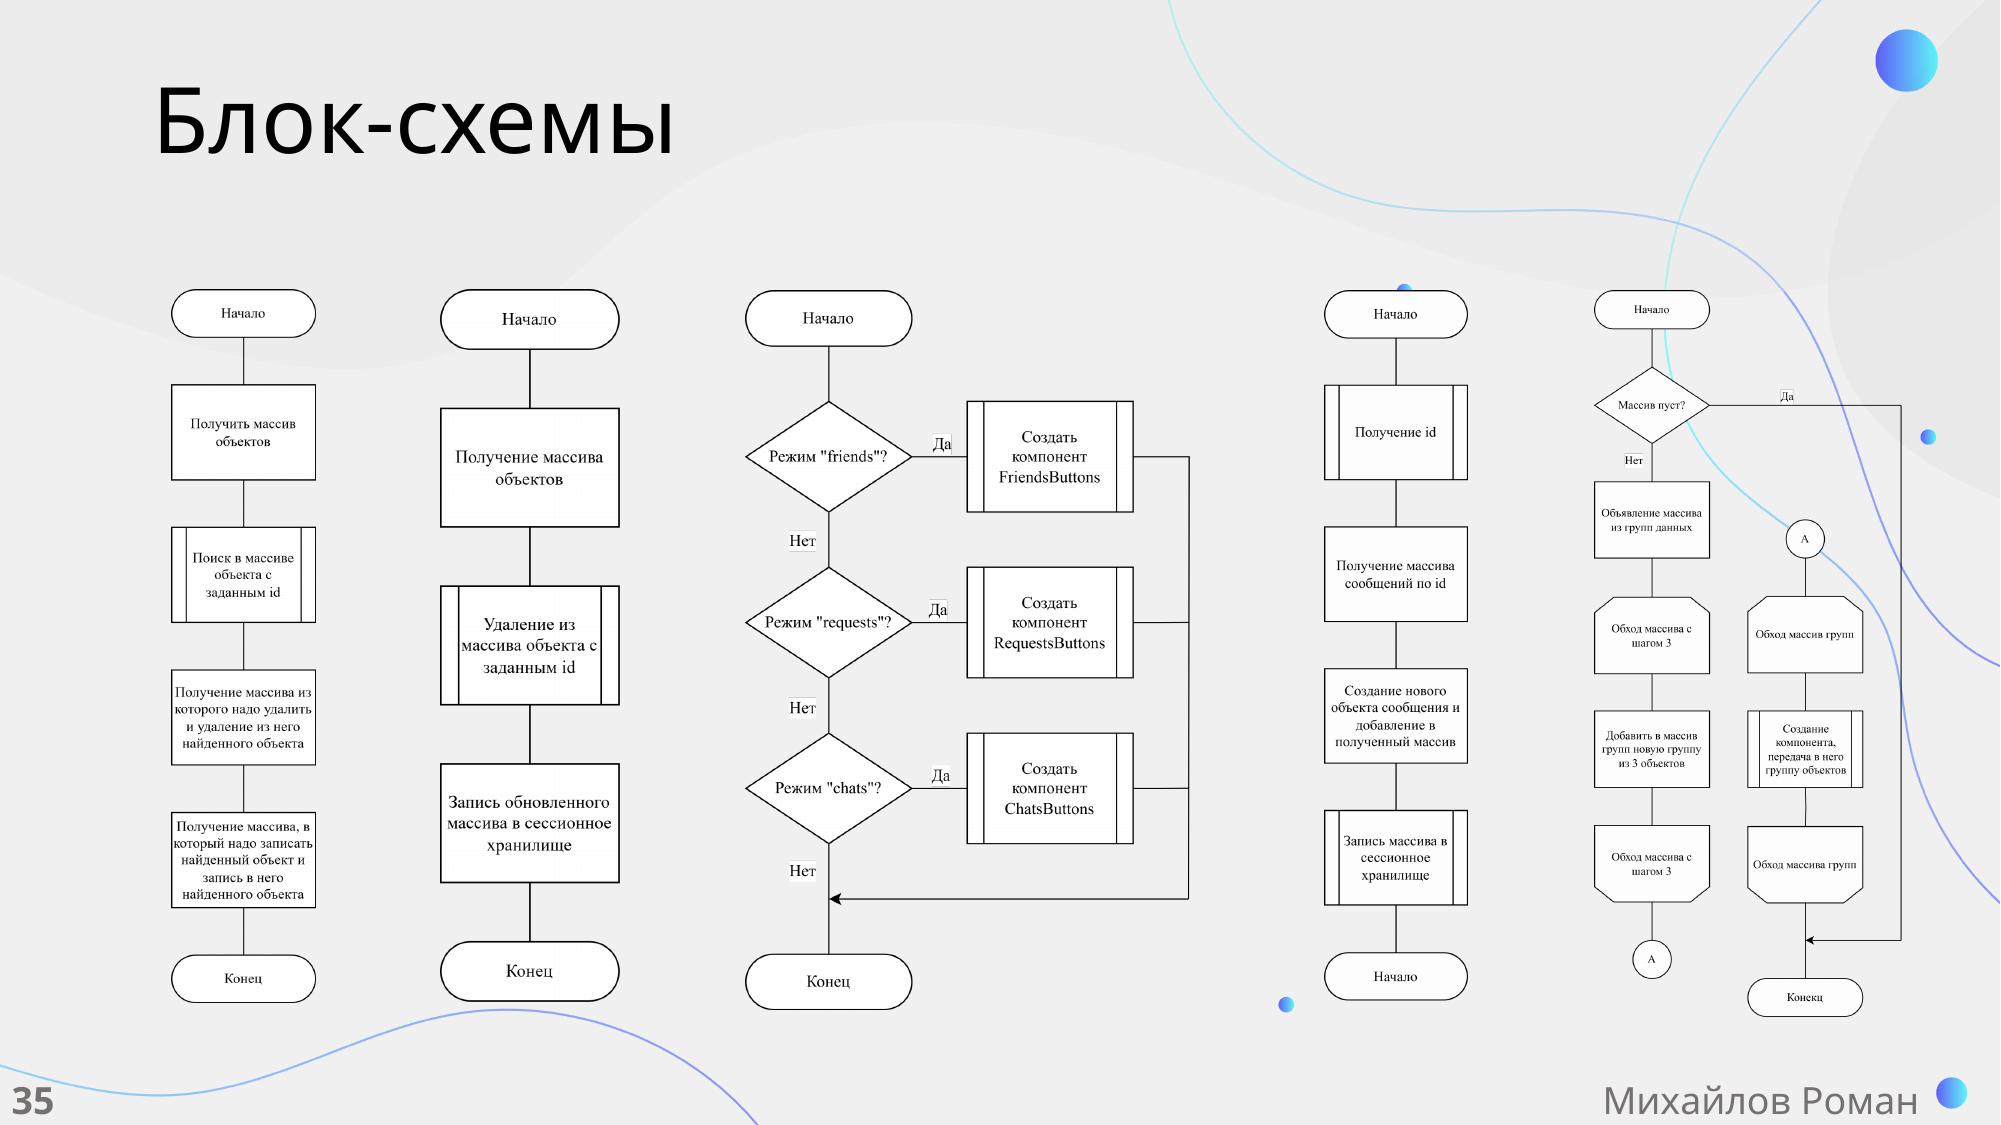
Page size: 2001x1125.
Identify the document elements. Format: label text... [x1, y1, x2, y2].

table_header 35 [0, 1067, 352, 1125]
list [171, 289, 316, 1003]
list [440, 289, 621, 1003]
table_header Михайлов Роман [352, 1067, 1935, 1125]
title Блок-схемы [137, 59, 1863, 188]
picture [0, 0, 2000, 1125]
